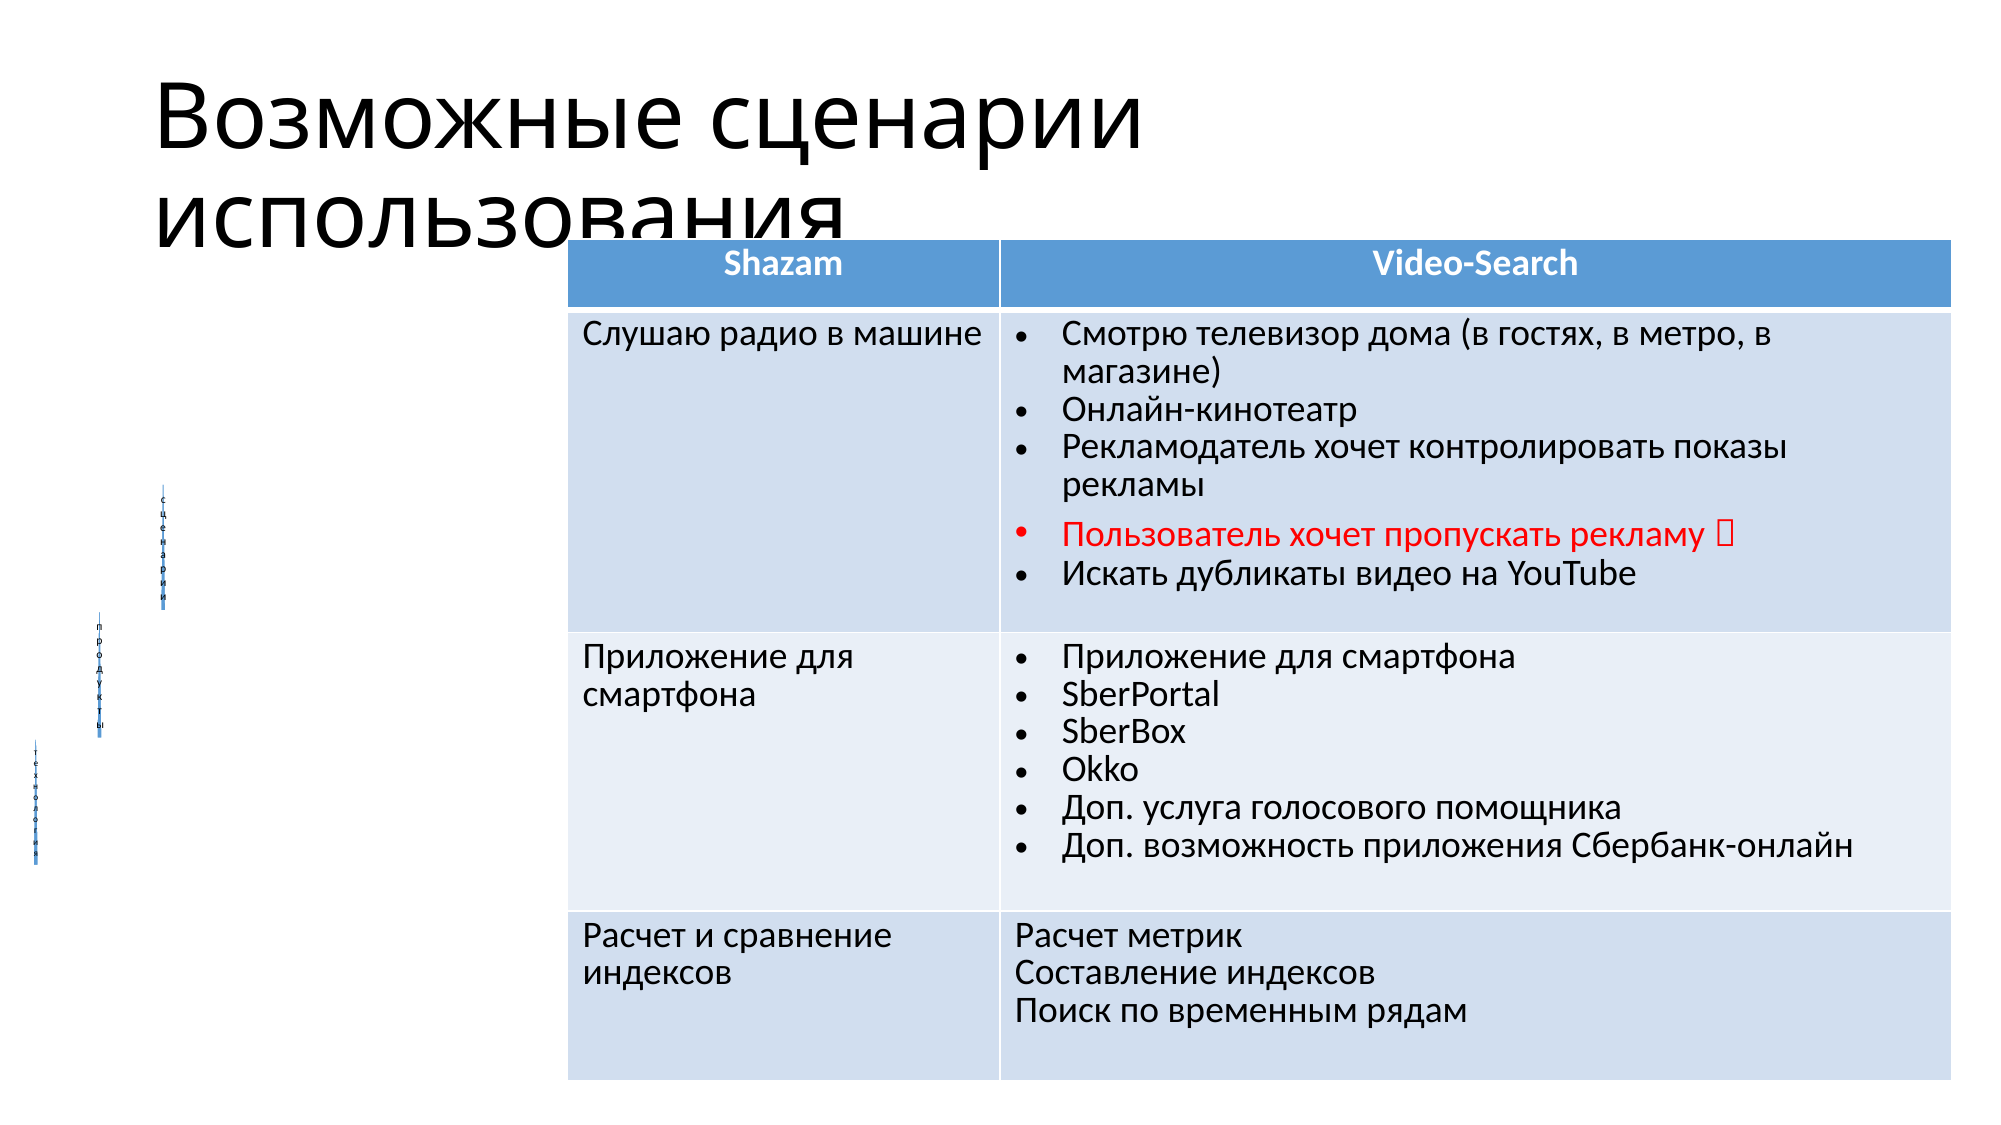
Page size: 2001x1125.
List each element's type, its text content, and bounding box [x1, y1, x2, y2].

table_cell Приложение для смартфона SberPortal SberBox Okko Доп. услуга голосового помощника Доп. возможность приложения Сбербанк-онлайн [1001, 633, 1951, 910]
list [53, 500, 540, 884]
table_header Shazam [568, 240, 999, 307]
table_header Video-Search [1001, 240, 1951, 307]
table_cell Приложение для смартфона [568, 633, 999, 910]
table_cell Смотрю телевизор дома (в гостях, в метро, в магазине) Онлайн-кинотеатр Рекламодатель хочет контролировать показы рекламы Пользователь хочет пропускать рекламу  Искать дубликаты видео на YouTube [1001, 313, 1951, 632]
title Возможные сценарии использования [137, 59, 1863, 278]
table_cell Расчет метрик Составление индексов Поиск по временным рядам [1001, 912, 1951, 1080]
table_cell Слушаю радио в машине [568, 313, 999, 632]
table_cell Расчет и сравнение индексов [568, 912, 999, 1080]
